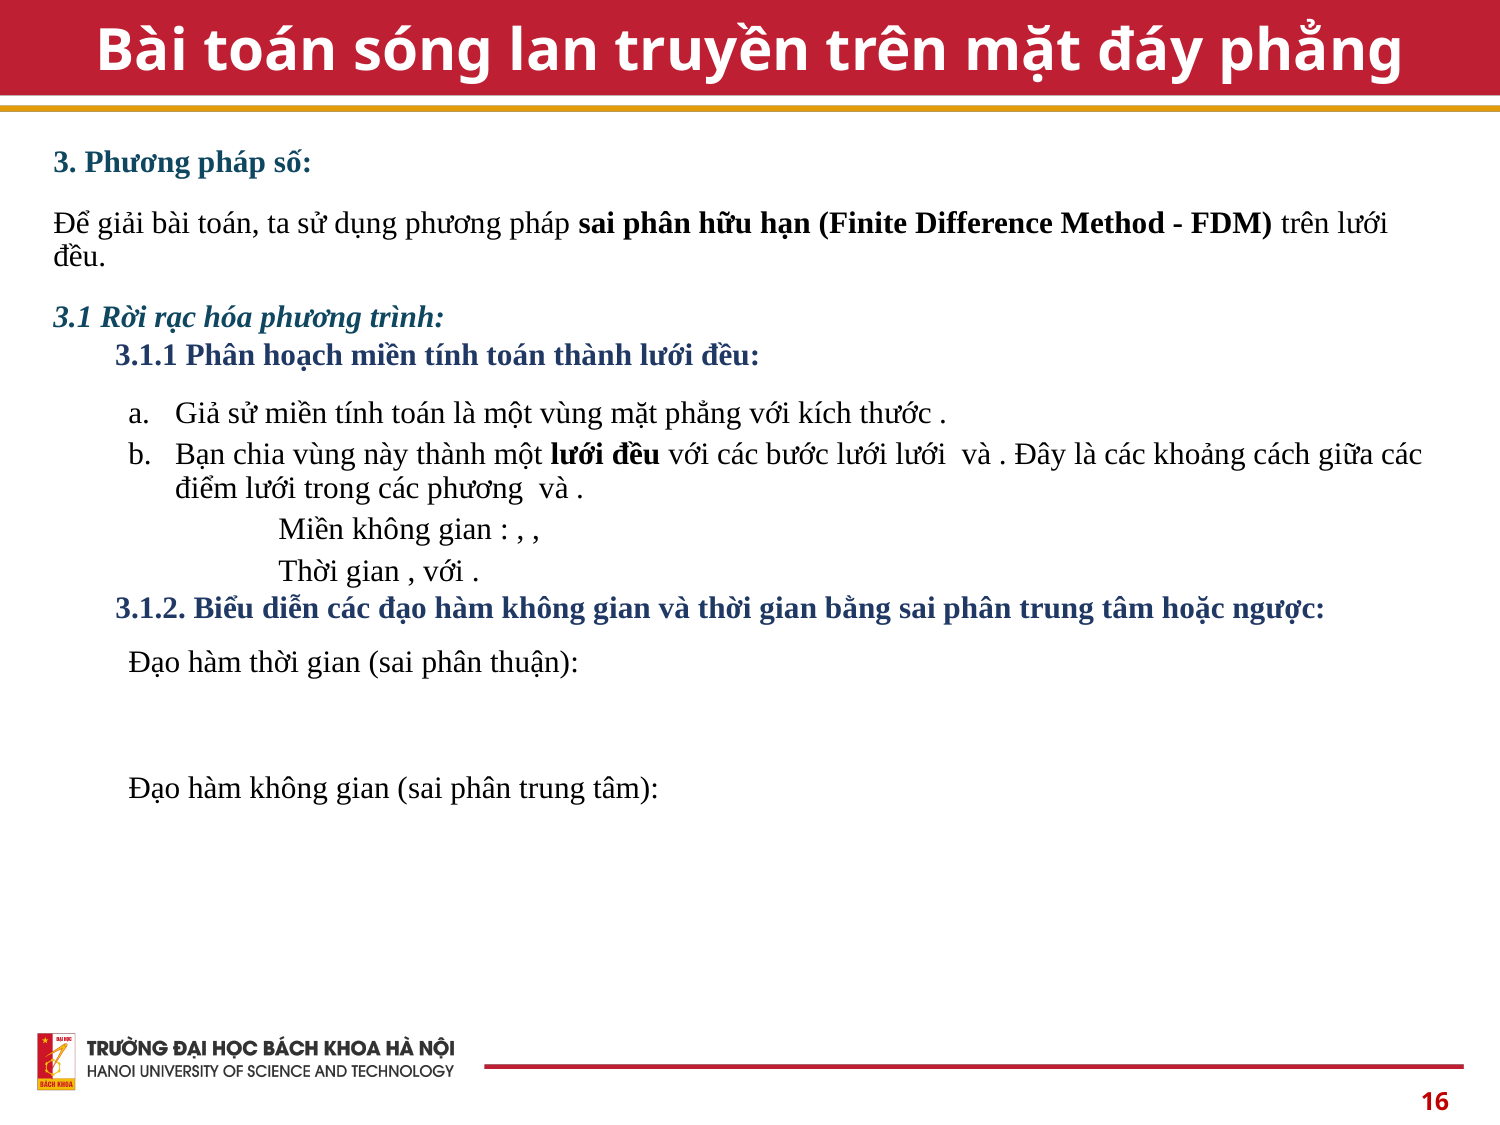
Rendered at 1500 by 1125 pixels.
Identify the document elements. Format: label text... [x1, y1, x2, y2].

title Bài toán sóng lan truyền trên mặt đáy phẳng [38, 12, 1462, 87]
picture [0, 0, 1500, 1125]
slide_number 16 [1126, 1078, 1464, 1125]
